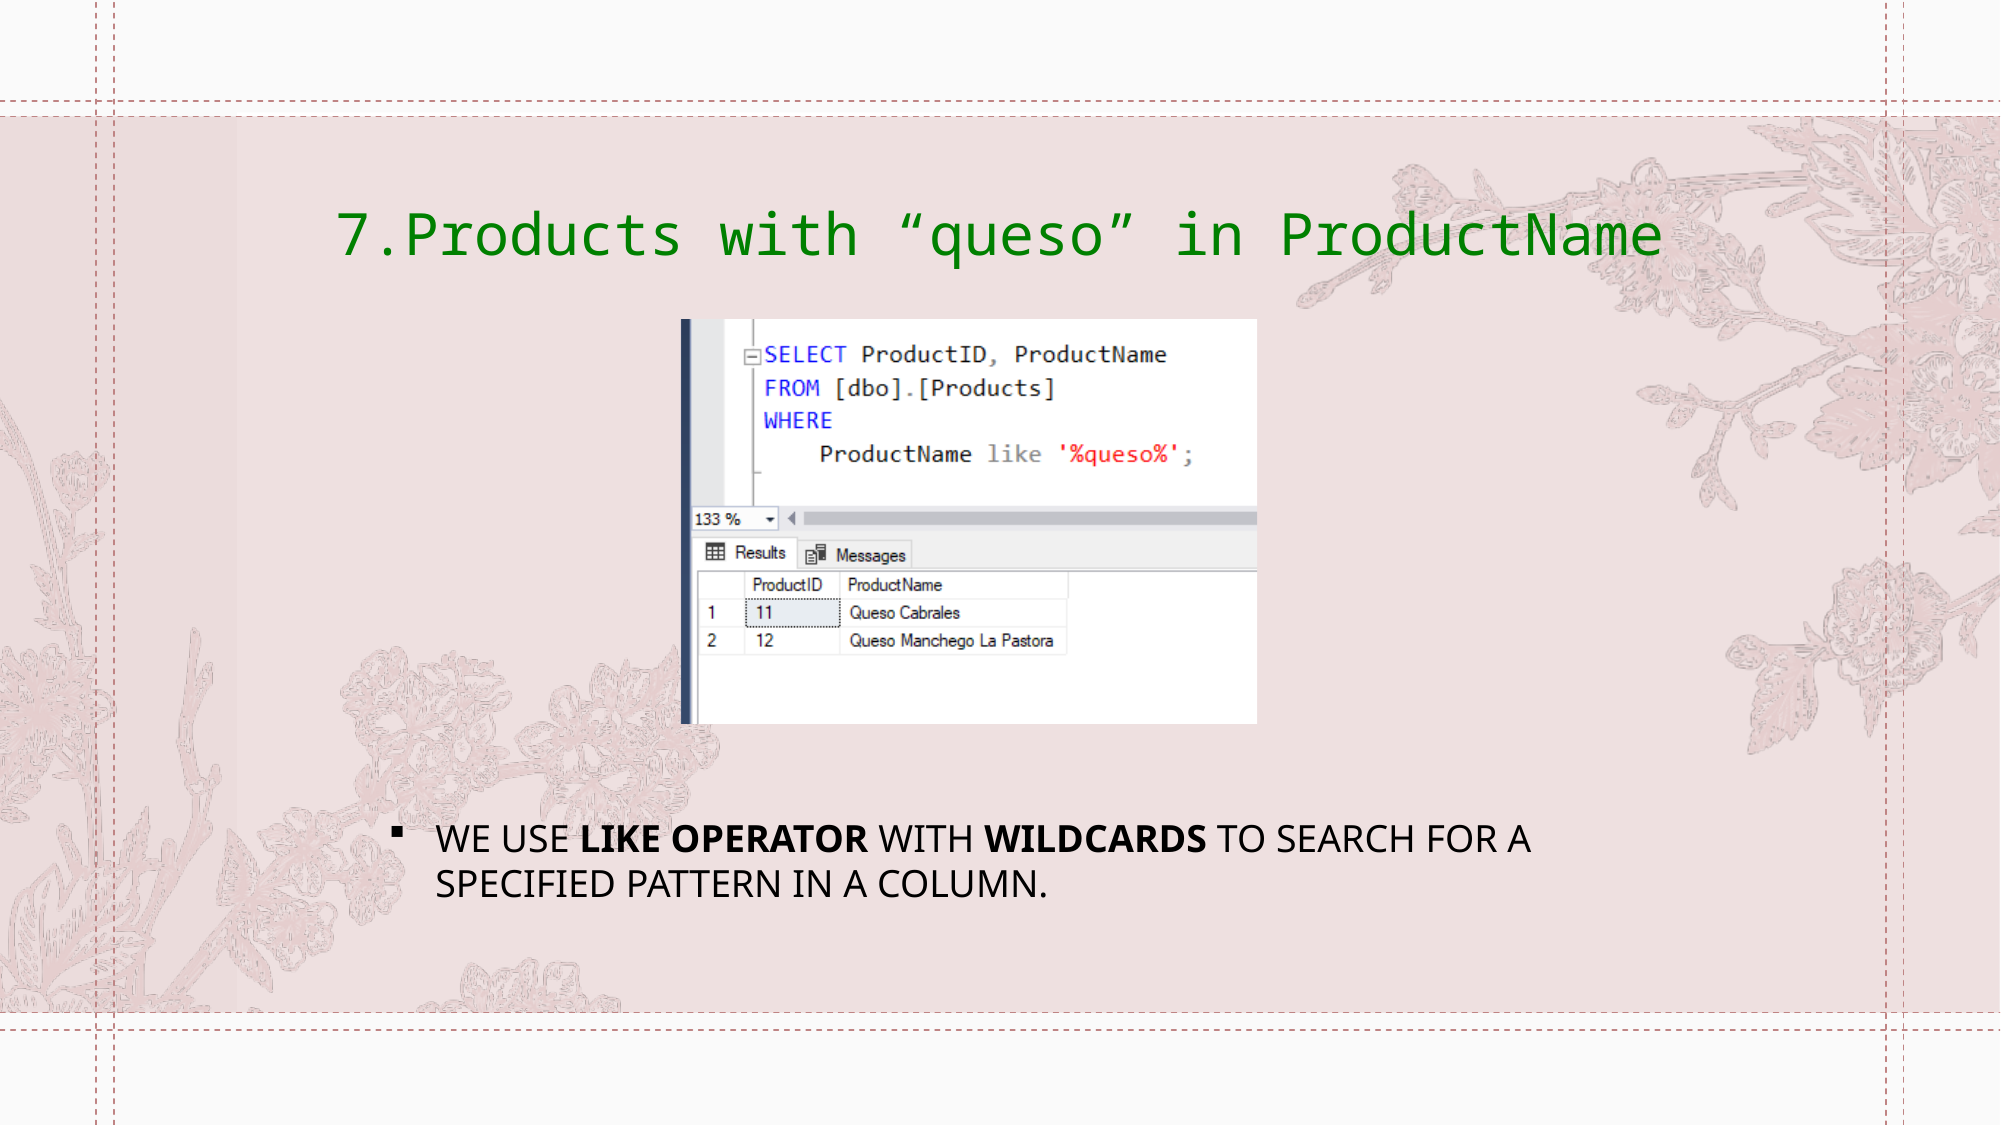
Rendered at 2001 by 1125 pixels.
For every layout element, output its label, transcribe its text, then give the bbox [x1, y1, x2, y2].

picture [0, 116, 2000, 1013]
title 7.Products with “queso” in ProductName [300, 182, 1700, 291]
text_box WE USE LIKE OPERATOR WITH WILDCARDS TO SEARCH FOR A SPECIFIED PATTERN IN A COLUMN. [373, 807, 1648, 912]
